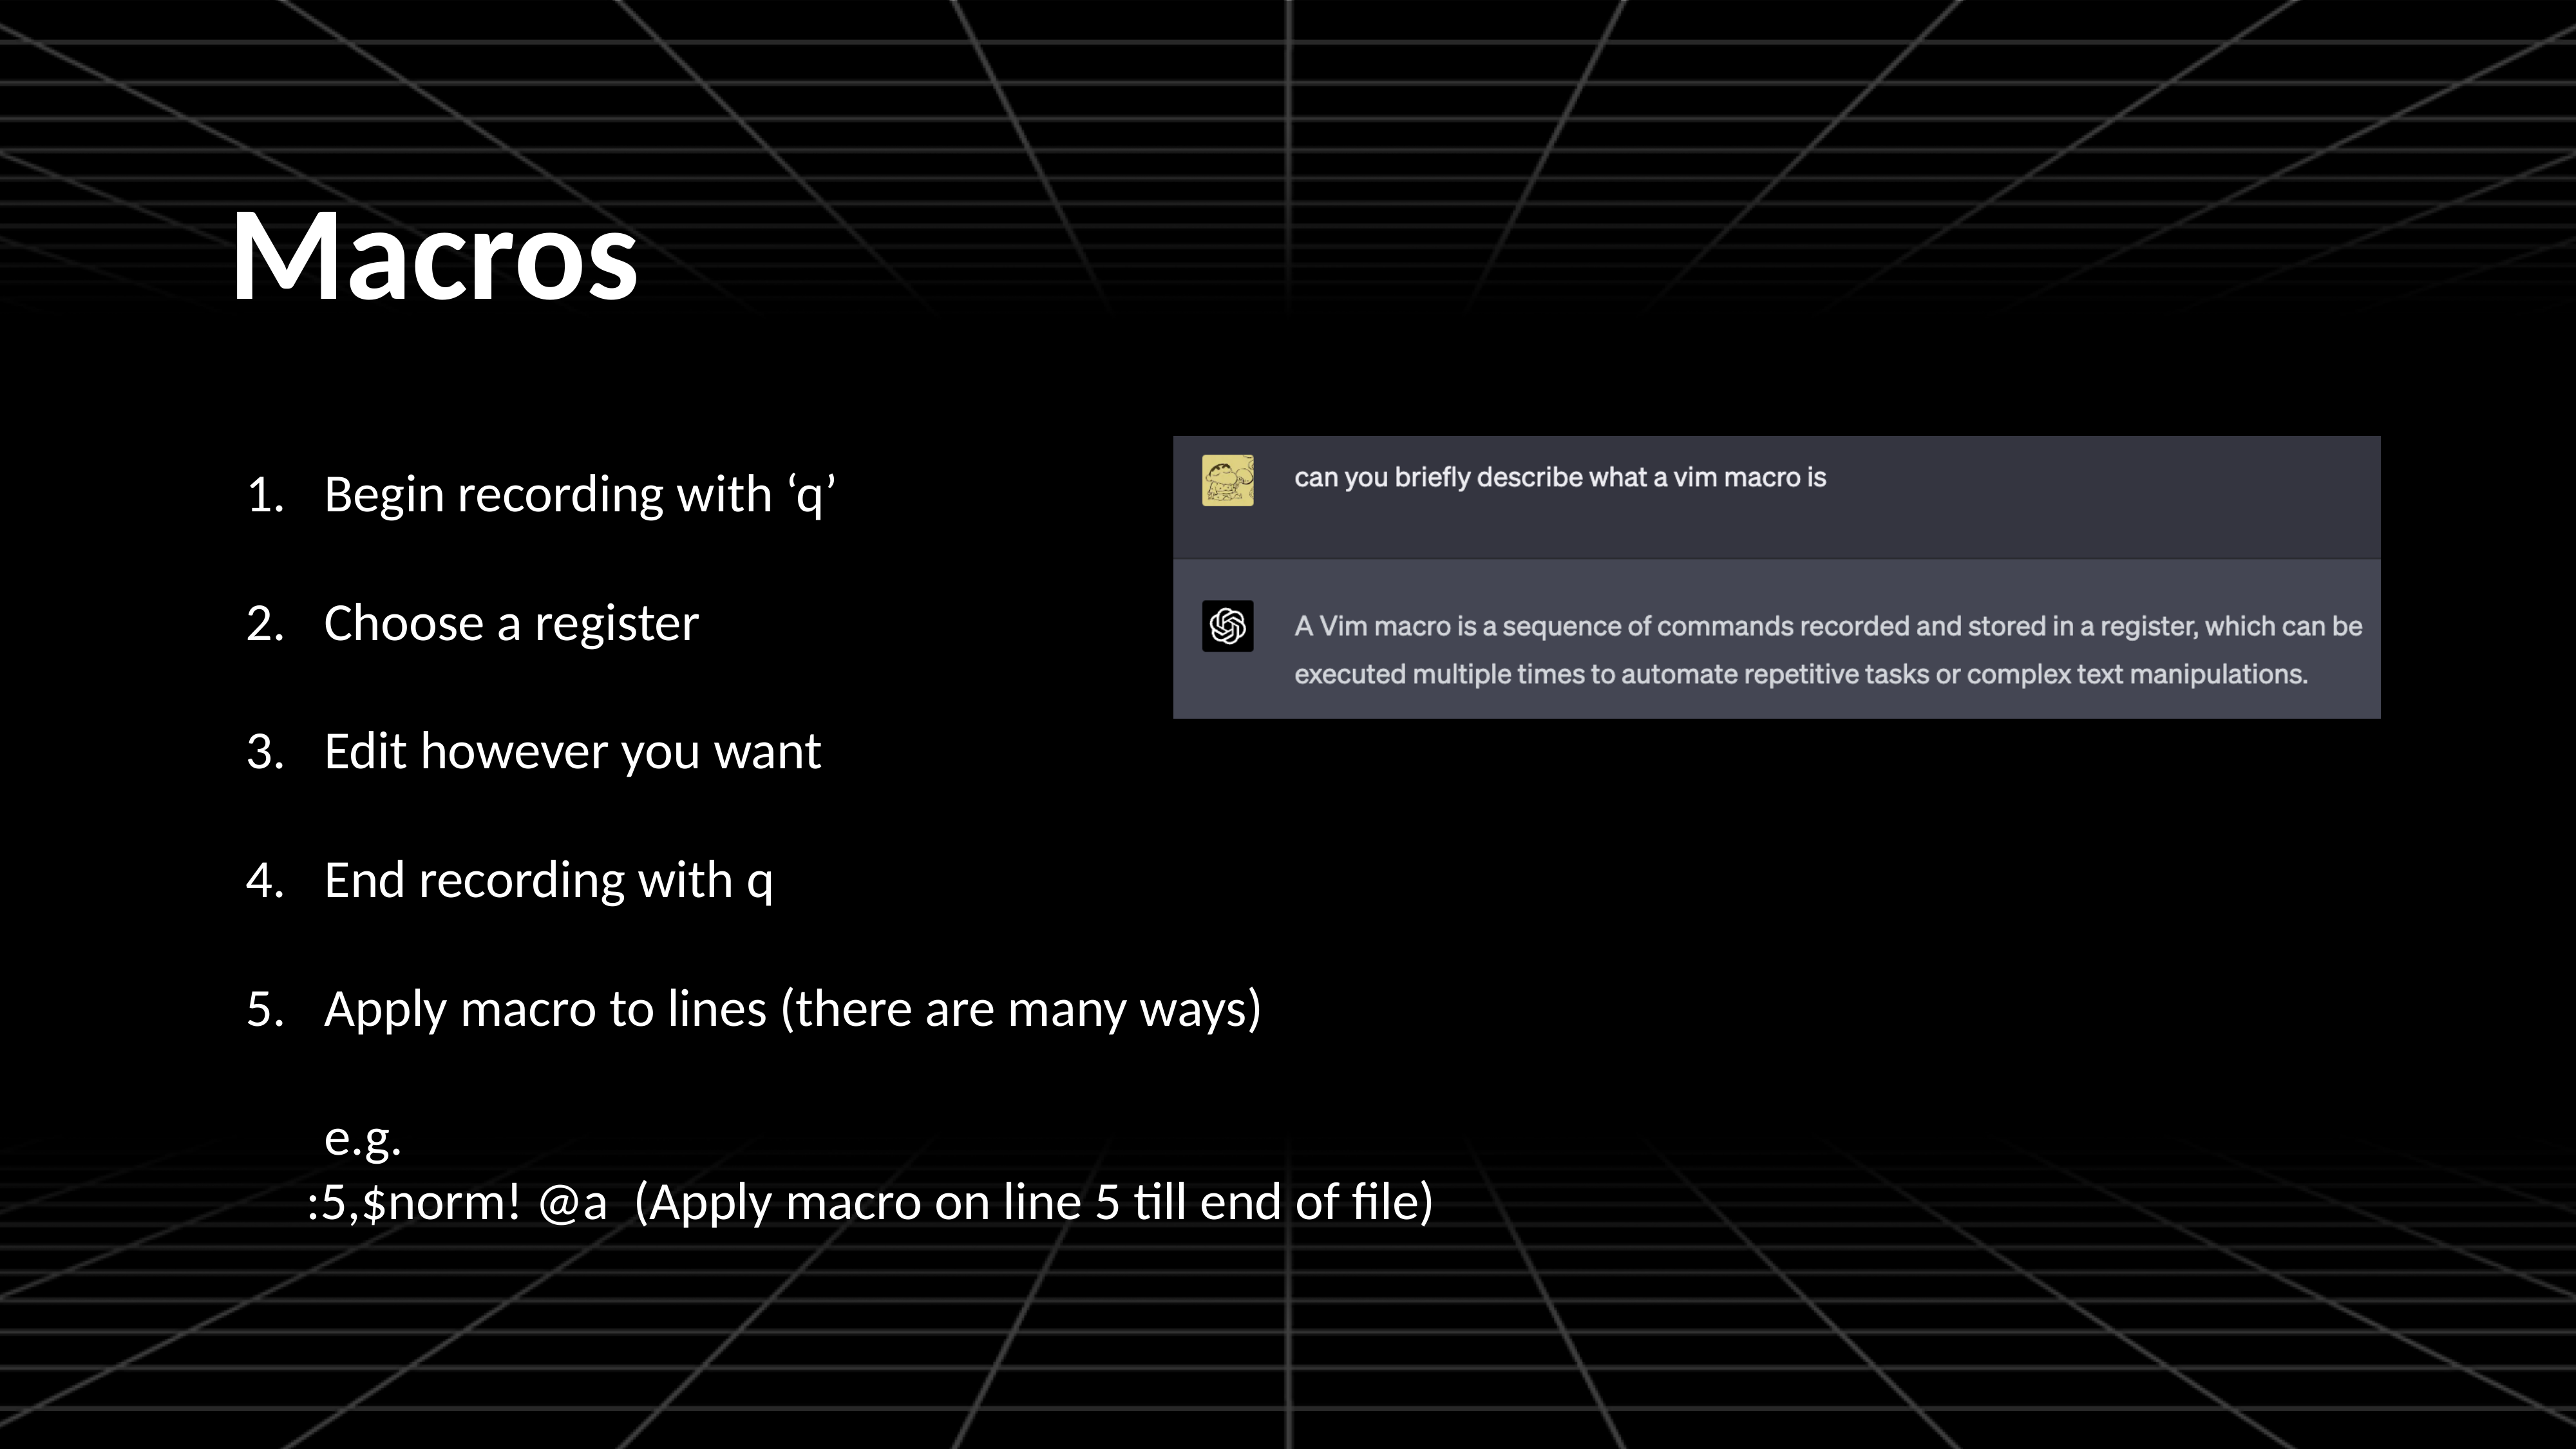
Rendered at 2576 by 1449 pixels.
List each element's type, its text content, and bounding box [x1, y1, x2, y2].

text_box Macros [223, 123, 2034, 368]
picture [1173, 436, 2381, 719]
text_box Begin recording with ‘q’ Choose a register Edit however you want End recording with q Apply macro to lines (there are many ways) e.g. :5,$norm! @a (Apply macro on line 5 till end of file) [236, 453, 1446, 1235]
picture [0, 1119, 2576, 1449]
picture [0, 0, 2576, 332]
